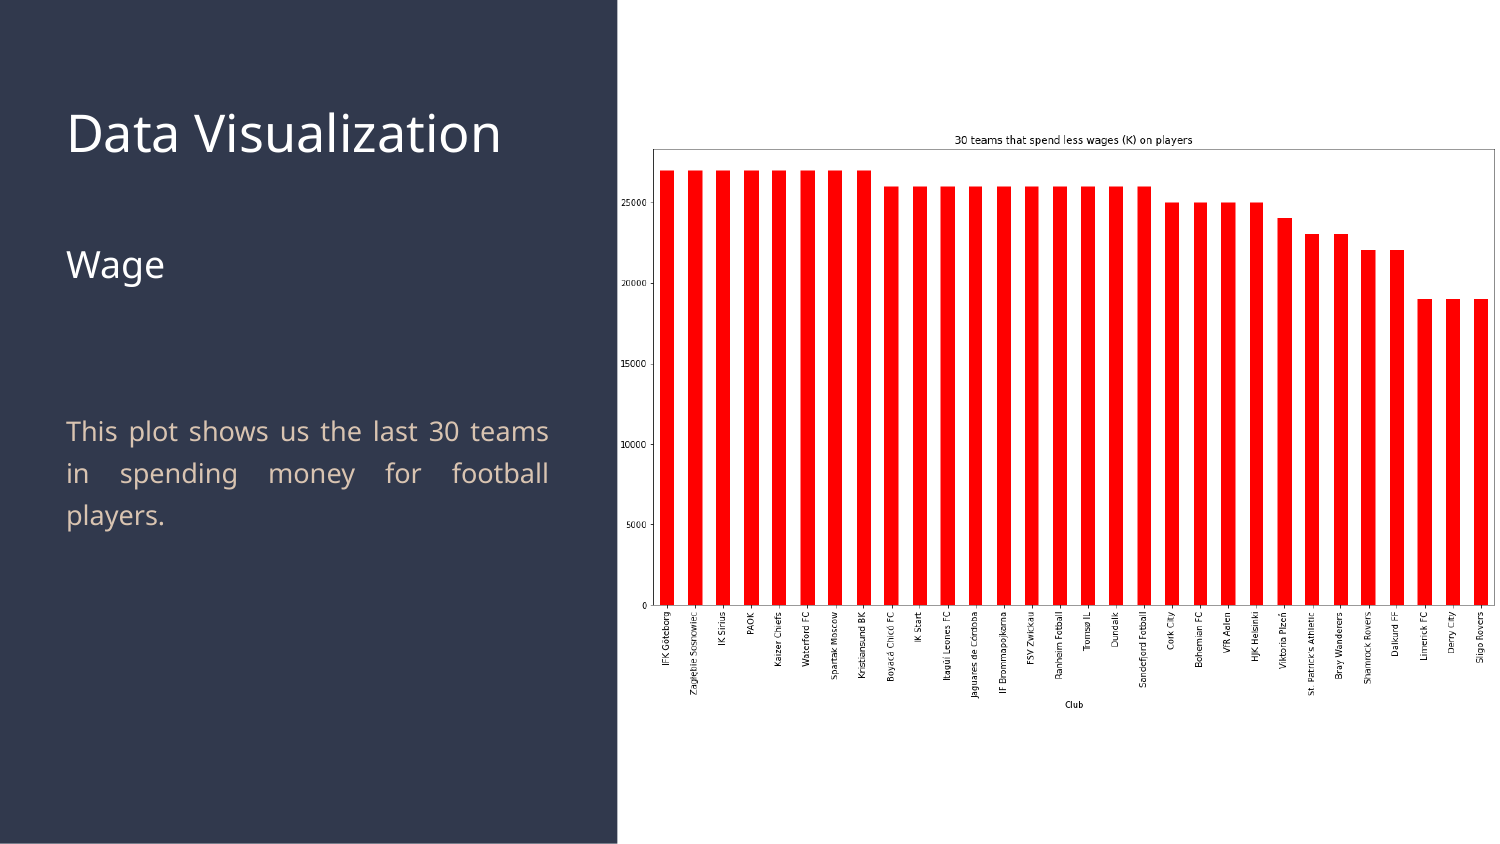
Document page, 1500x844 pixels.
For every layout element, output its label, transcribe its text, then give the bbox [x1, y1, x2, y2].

list This plot shows us the last 30 teams in spending money for football players. [51, 392, 565, 770]
title Data Visualization Wage [51, 82, 565, 383]
picture [613, 129, 1500, 715]
